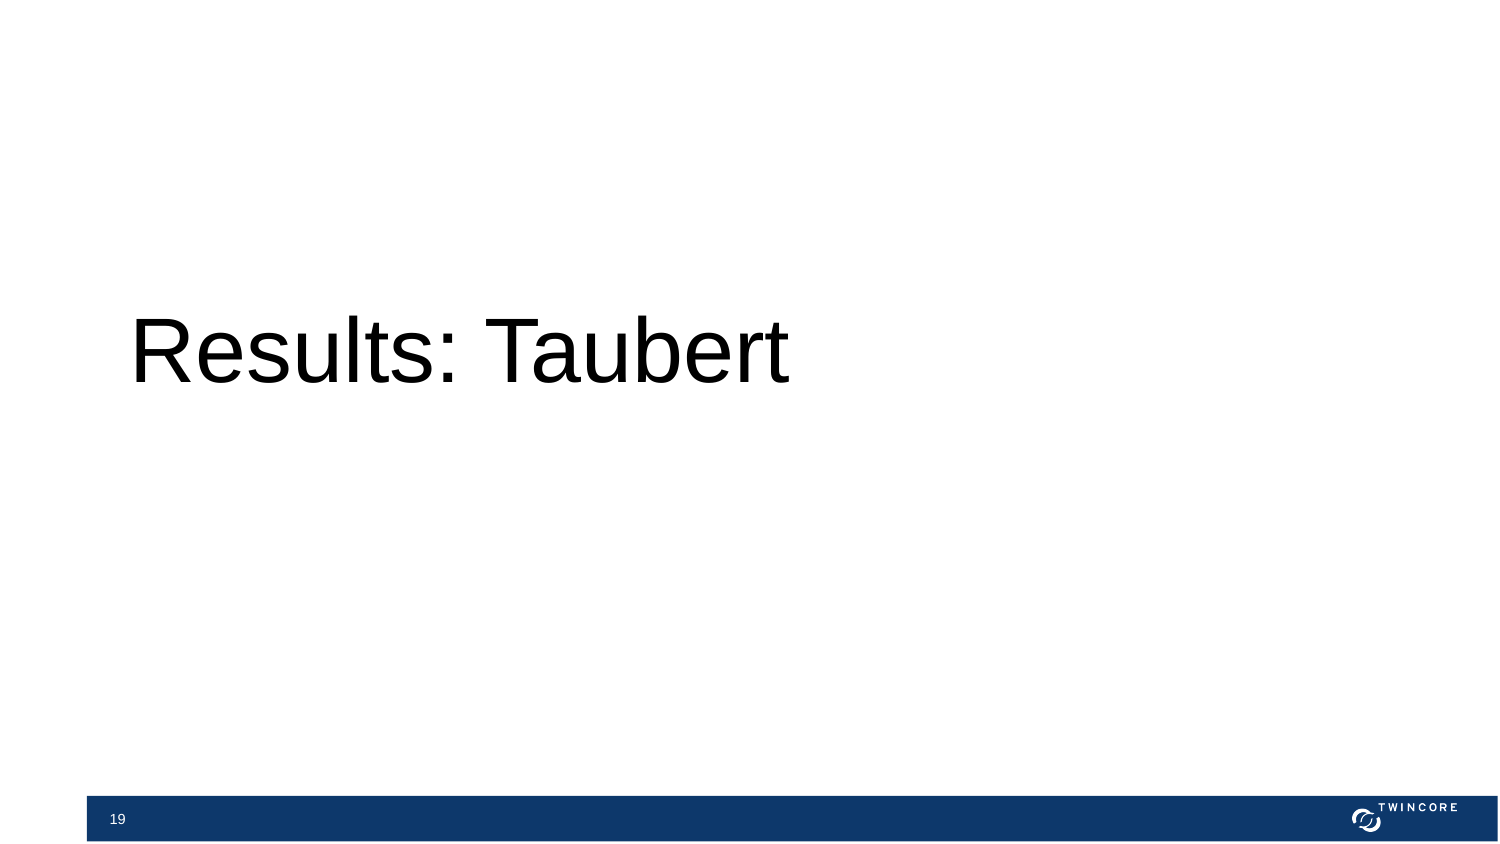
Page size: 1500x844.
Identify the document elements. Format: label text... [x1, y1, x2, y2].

title Results: Taubert [129, 302, 1368, 404]
picture [1352, 803, 1457, 832]
